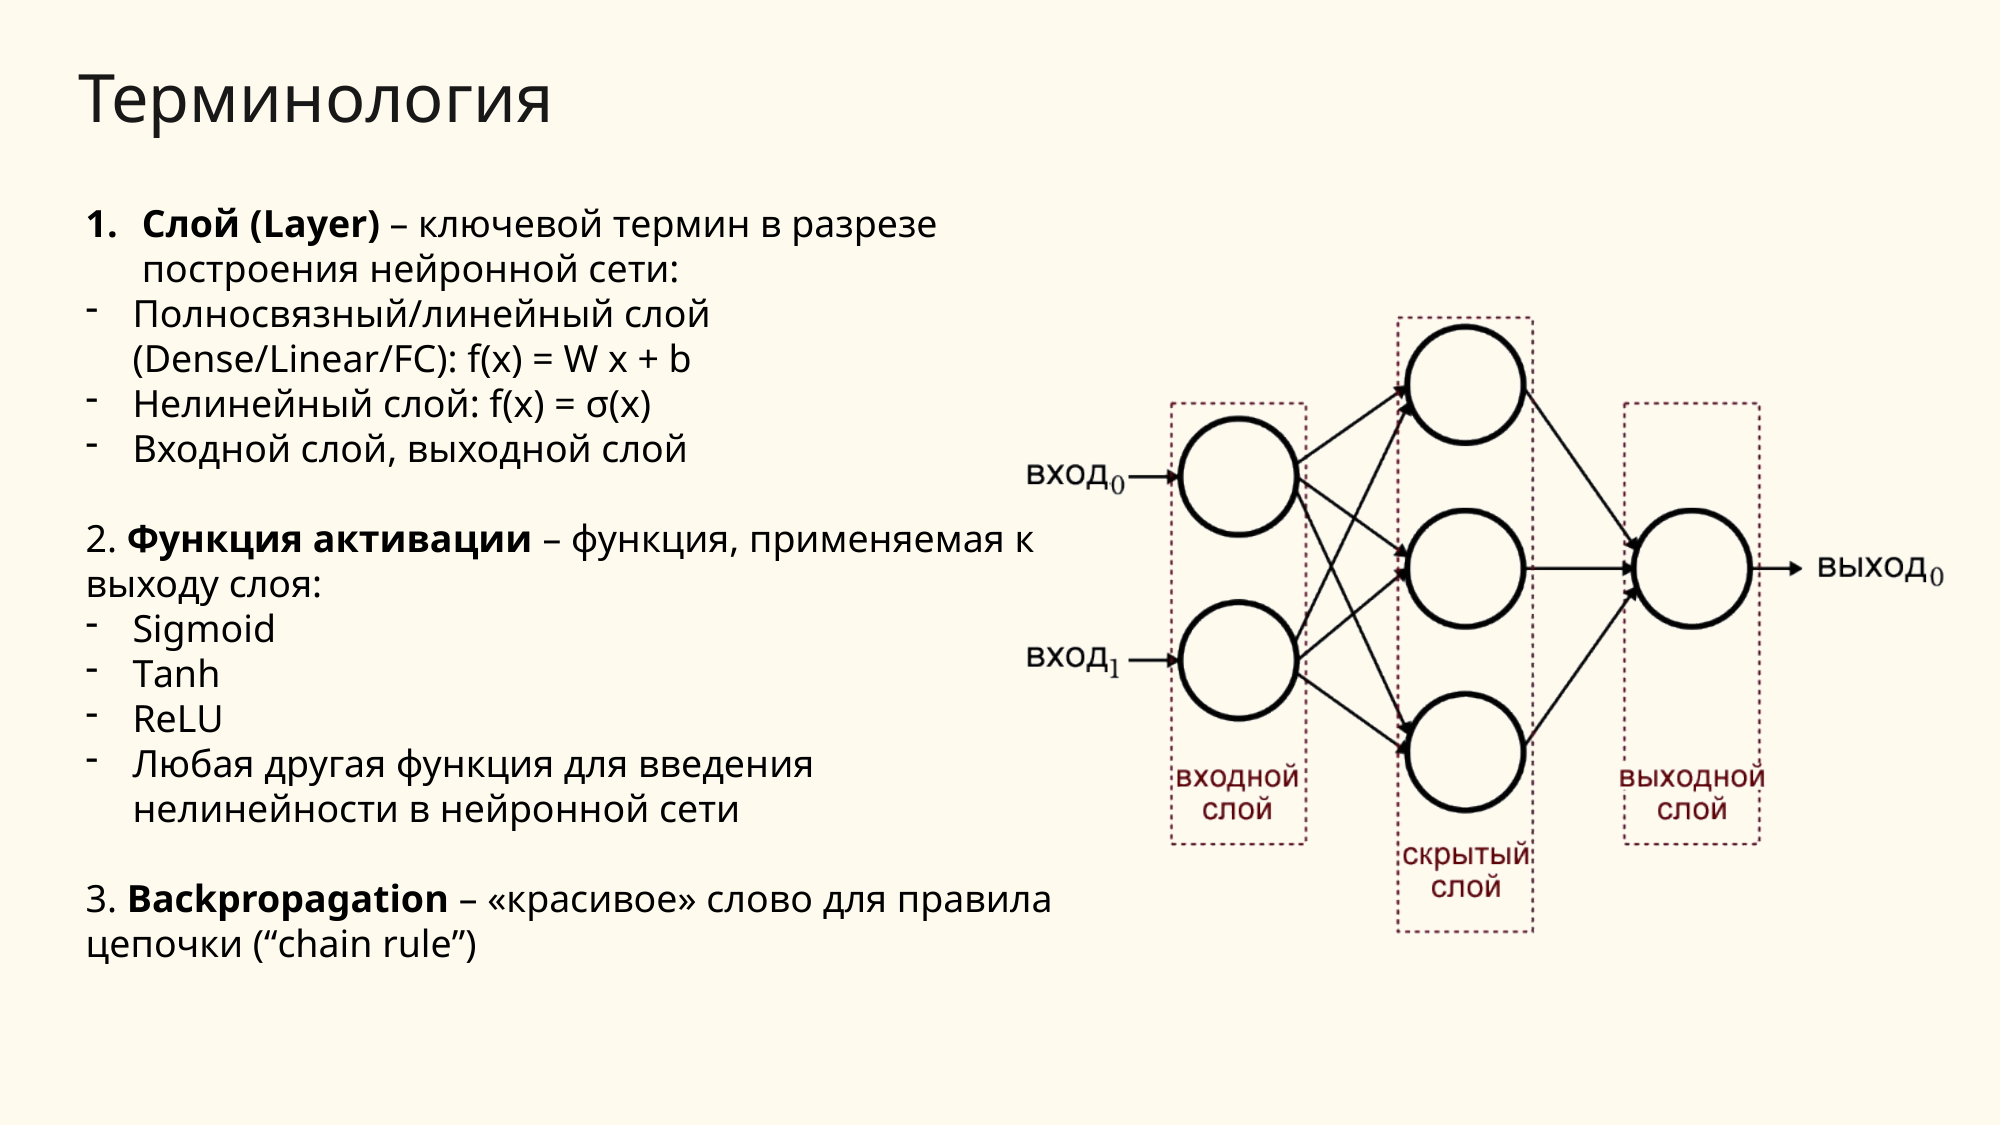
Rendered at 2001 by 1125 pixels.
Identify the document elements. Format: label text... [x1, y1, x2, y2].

text_box Слой (Layer) – ключевой термин в разрезе построения нейронной сети: Полносвязный/линейный слой (Dense/Linear/FC): f(x) = W x + b Нелинейный слой: f(x) = σ(x) Входной слой, выходной слой 2. Функция активации – функция, применяемая к выходу слоя: Sigmoid Tanh ReLU Любая другая функция для введения нелинейности в нейронной сети 3. Backpropagation – «красивое» слово для правила цепочки (“chain rule”) [70, 192, 1071, 973]
picture [999, 298, 1951, 949]
title Терминология [78, 68, 1489, 150]
